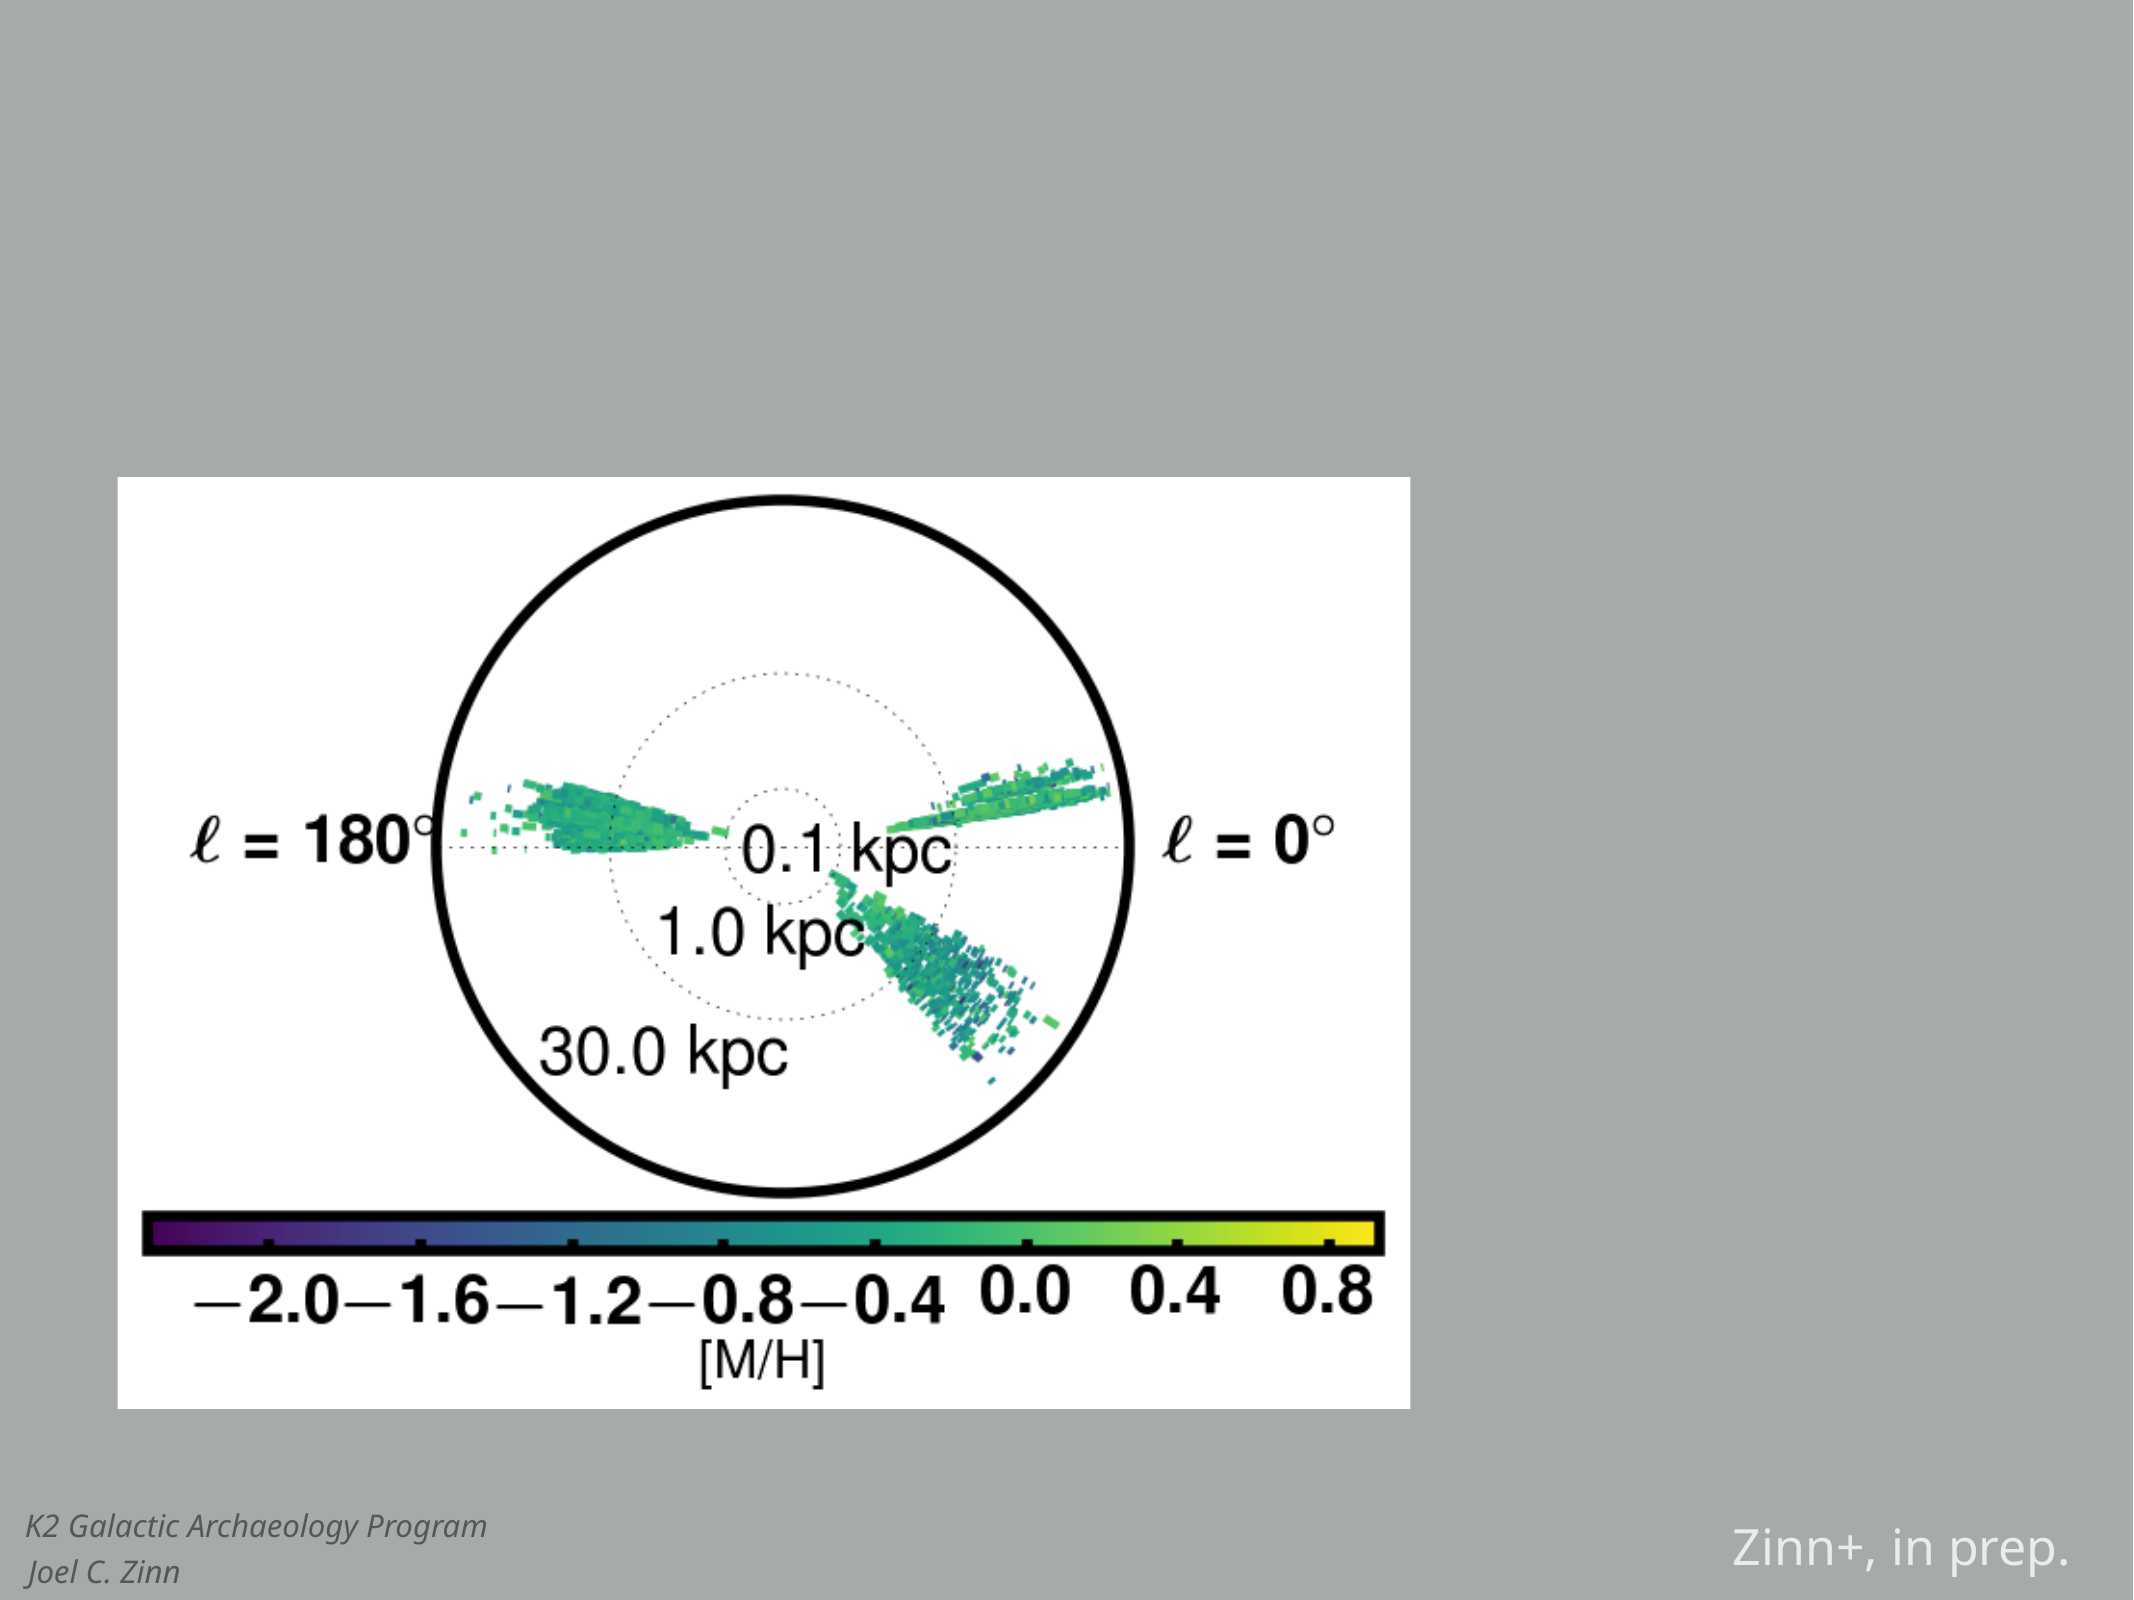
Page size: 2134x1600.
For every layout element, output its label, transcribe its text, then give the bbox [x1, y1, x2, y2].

picture [117, 476, 1411, 1409]
text_box Joel C. Zinn [19, 1552, 182, 1590]
text_box Zinn+, in prep. [1732, 1515, 2072, 1576]
text_box K2 Galactic Archaeology Program [24, 1506, 489, 1544]
